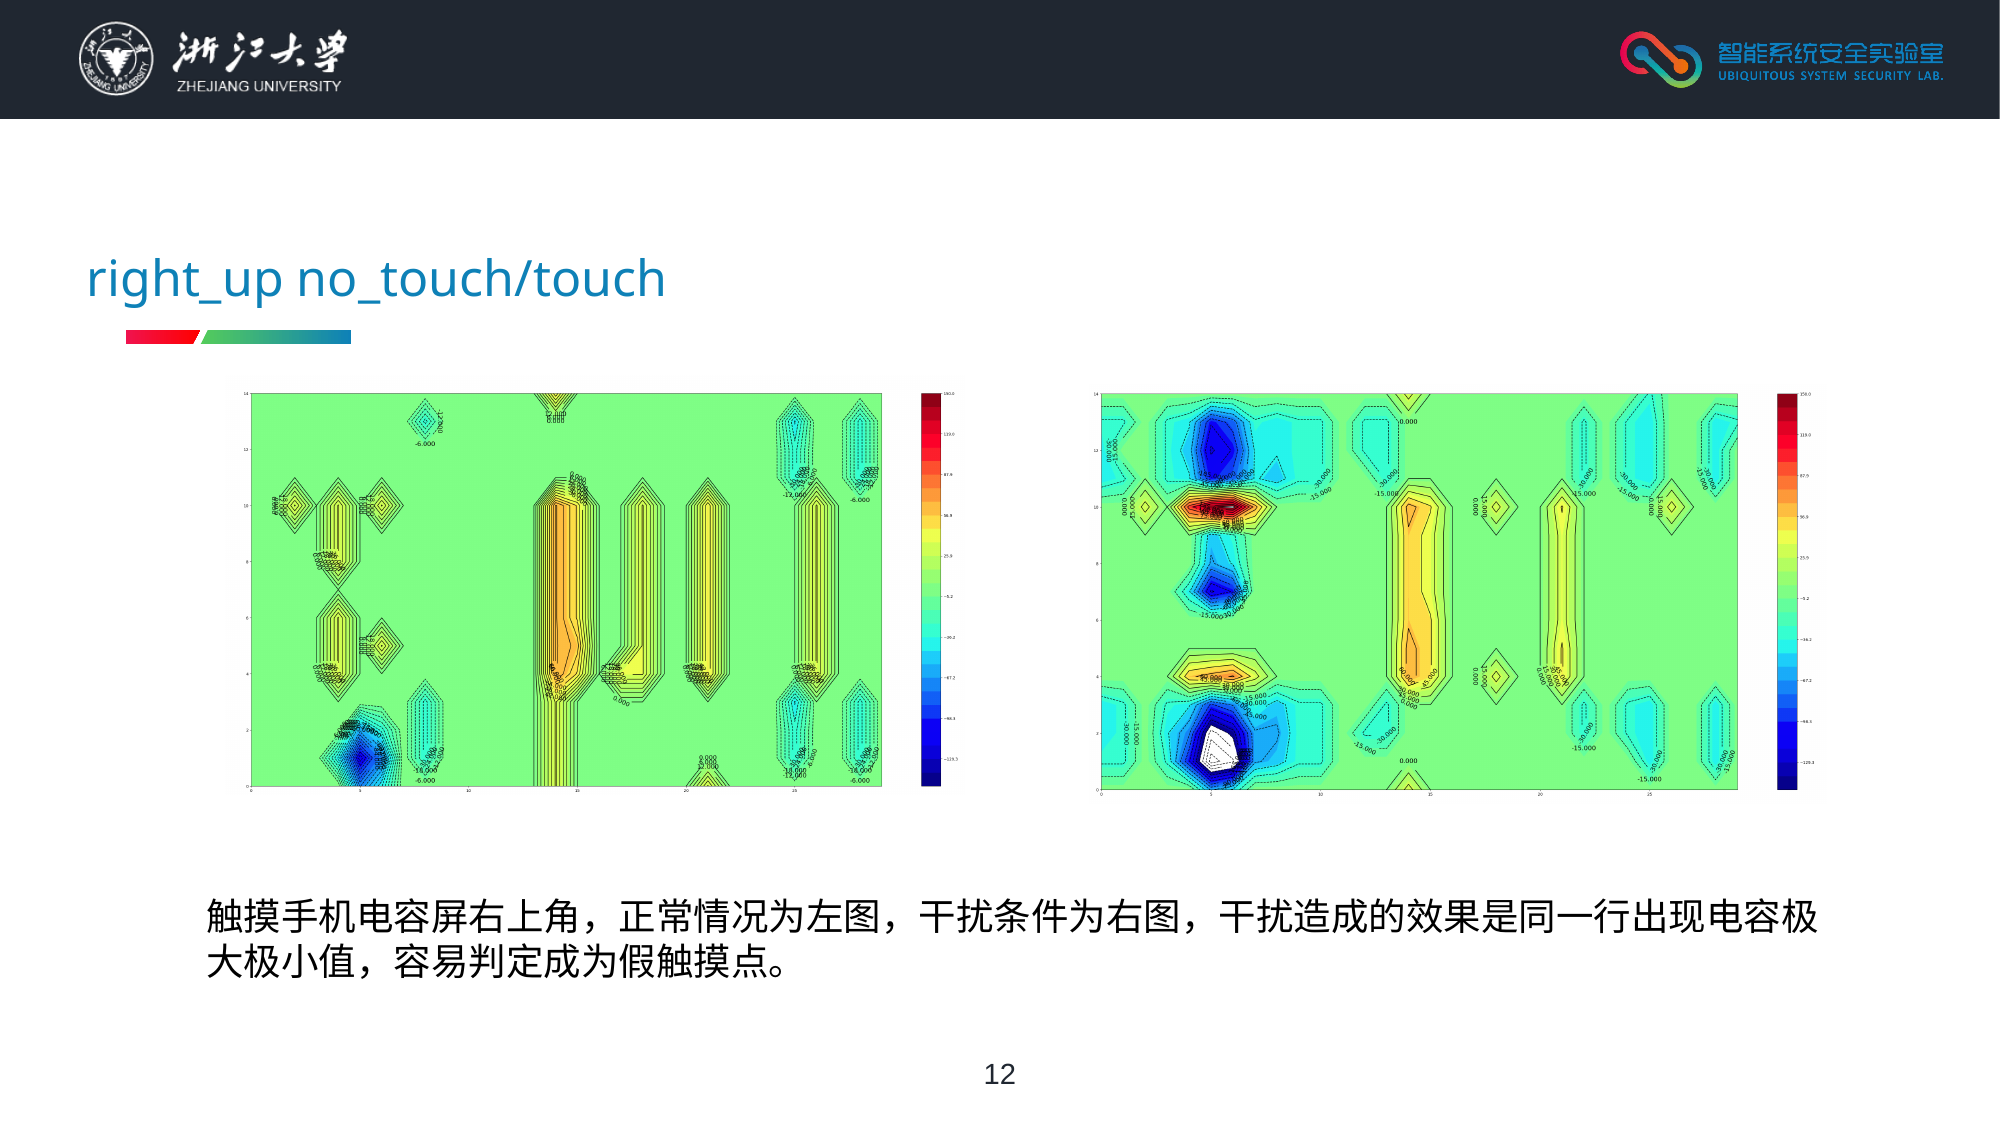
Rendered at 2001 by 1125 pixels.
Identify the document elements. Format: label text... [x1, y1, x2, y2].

text_box right_up no_touch/touch [41, 245, 713, 315]
picture [1088, 383, 1828, 805]
picture [79, 19, 359, 100]
picture [1604, 15, 1949, 104]
text_box 触摸手机电容屏右上角，正常情况为左图，干扰条件为右图，干扰造成的效果是同一行出现电容极 大极小值，容易判定成为假触摸点。 [191, 885, 1834, 990]
picture [224, 374, 965, 796]
